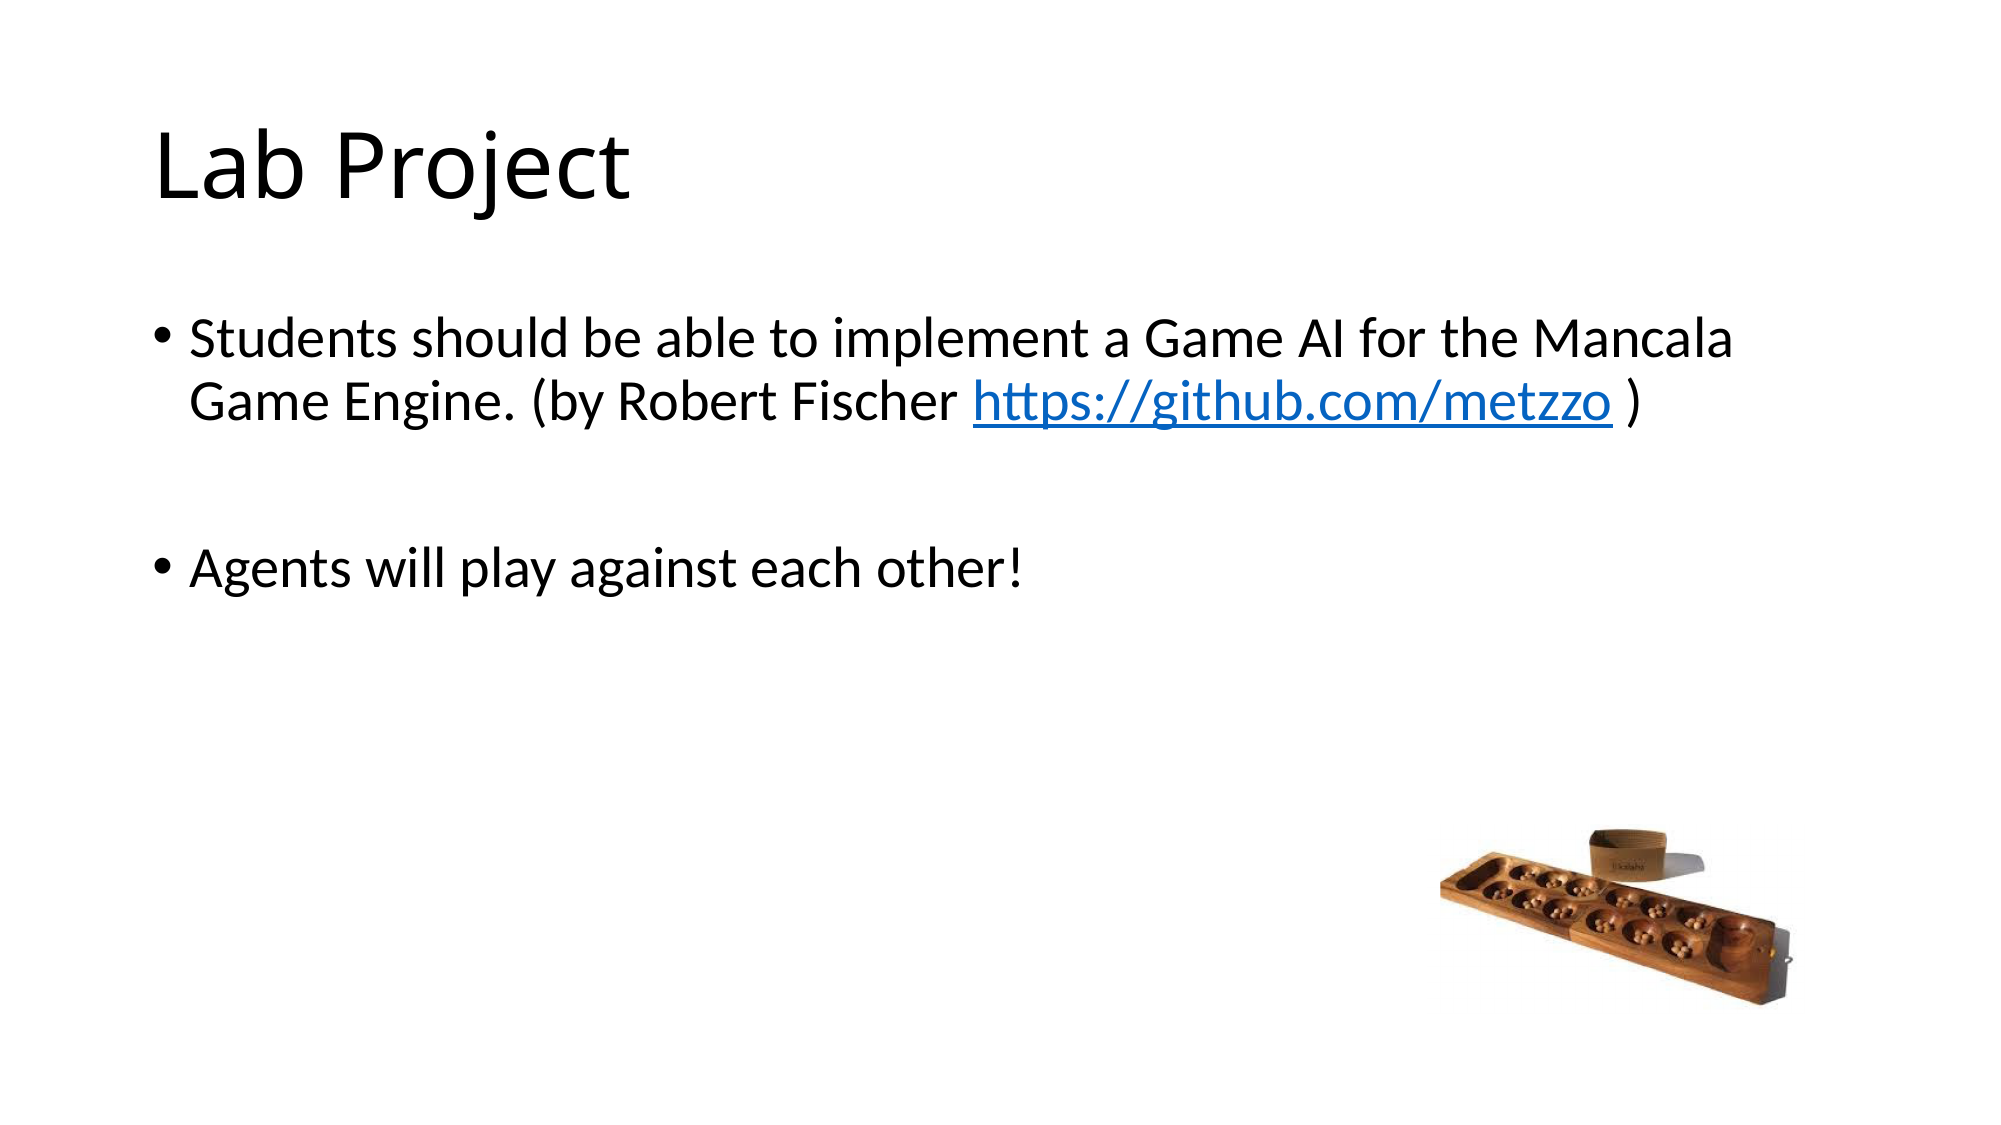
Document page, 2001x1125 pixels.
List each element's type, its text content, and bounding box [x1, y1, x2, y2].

picture [1426, 824, 1805, 1014]
list Students should be able to implement a Game AI for the Mancala Game Engine. (by Robert Fischer https://github.com/metzzo ) Agents will play against each other! [137, 299, 1863, 1014]
title Lab Project [137, 59, 1863, 278]
